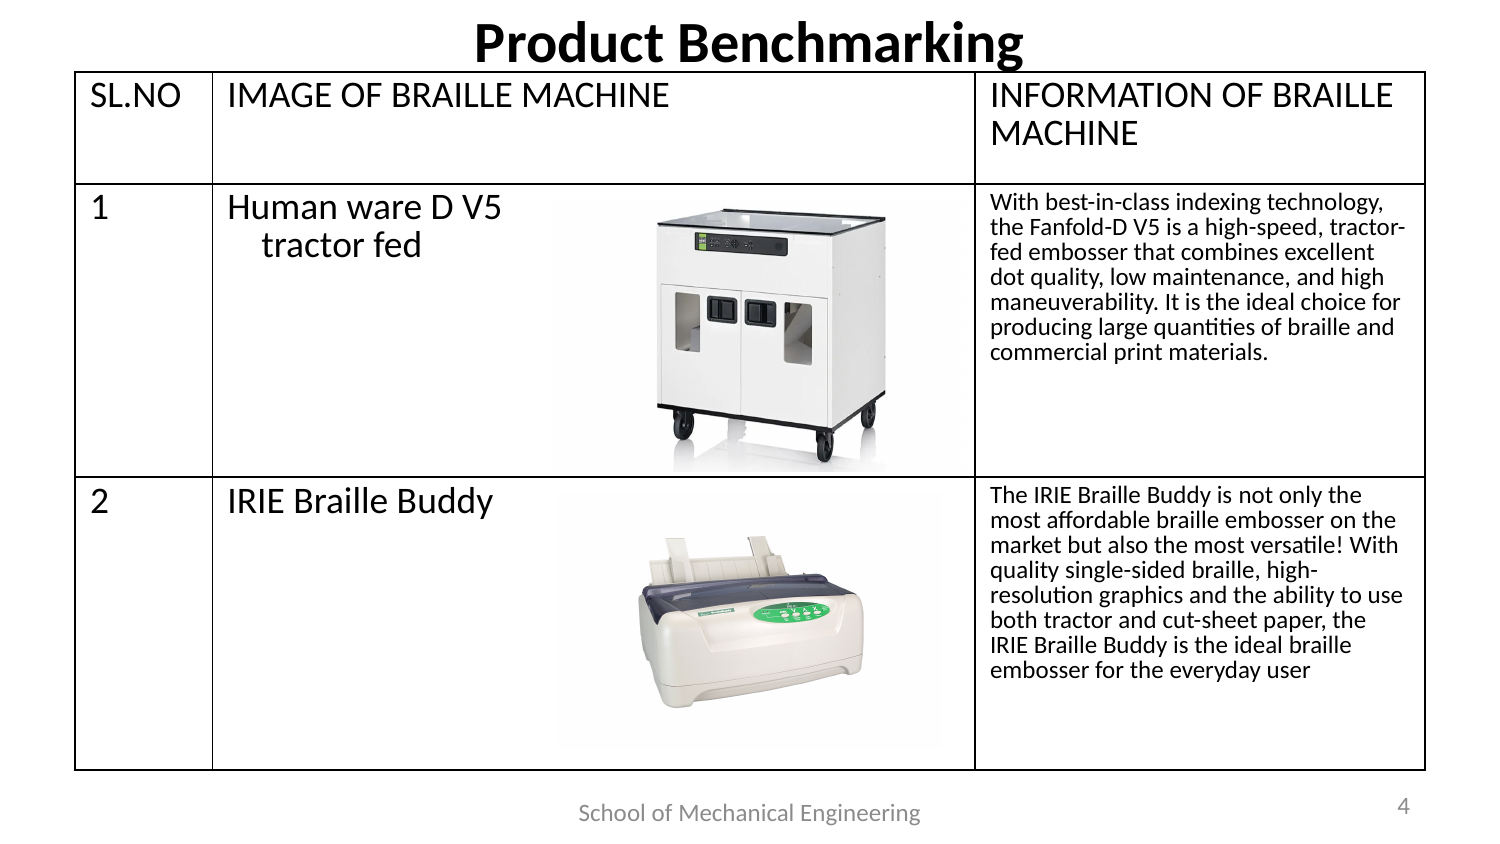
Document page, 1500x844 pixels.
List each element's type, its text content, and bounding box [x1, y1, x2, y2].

table_cell 2 [76, 478, 212, 769]
picture [549, 196, 966, 473]
footer School of Mechanical Engineering [512, 789, 988, 835]
title Product Benchmarking [75, 0, 1425, 71]
table_cell With best-in-class indexing technology, the Fanfold-D V5 is a high-speed, tractor-fed embosser that combines excellent dot quality, low maintenance, and high maneuverability. It is the ideal choice for producing large quantities of braille and commercial print materials. [976, 185, 1424, 476]
table_header IMAGE OF BRAILLE MACHINE [213, 73, 974, 183]
table_cell The IRIE Braille Buddy is not only the most affordable braille embosser on the market but also the most versatile! With quality single-sided braille, high-resolution graphics and the ability to use both tractor and cut-sheet paper, the IRIE Braille Buddy is the ideal braille embosser for the everyday user [976, 478, 1424, 769]
table_header INFORMATION OF BRAILLE MACHINE [976, 73, 1424, 183]
table_header SL.NO [76, 73, 212, 183]
picture [558, 493, 942, 749]
table_cell Human ware D V5 tractor fed [213, 185, 974, 476]
table_cell 1 [76, 185, 212, 476]
slide_number 4 [1074, 782, 1425, 827]
table_cell IRIE Braille Buddy [213, 478, 974, 769]
